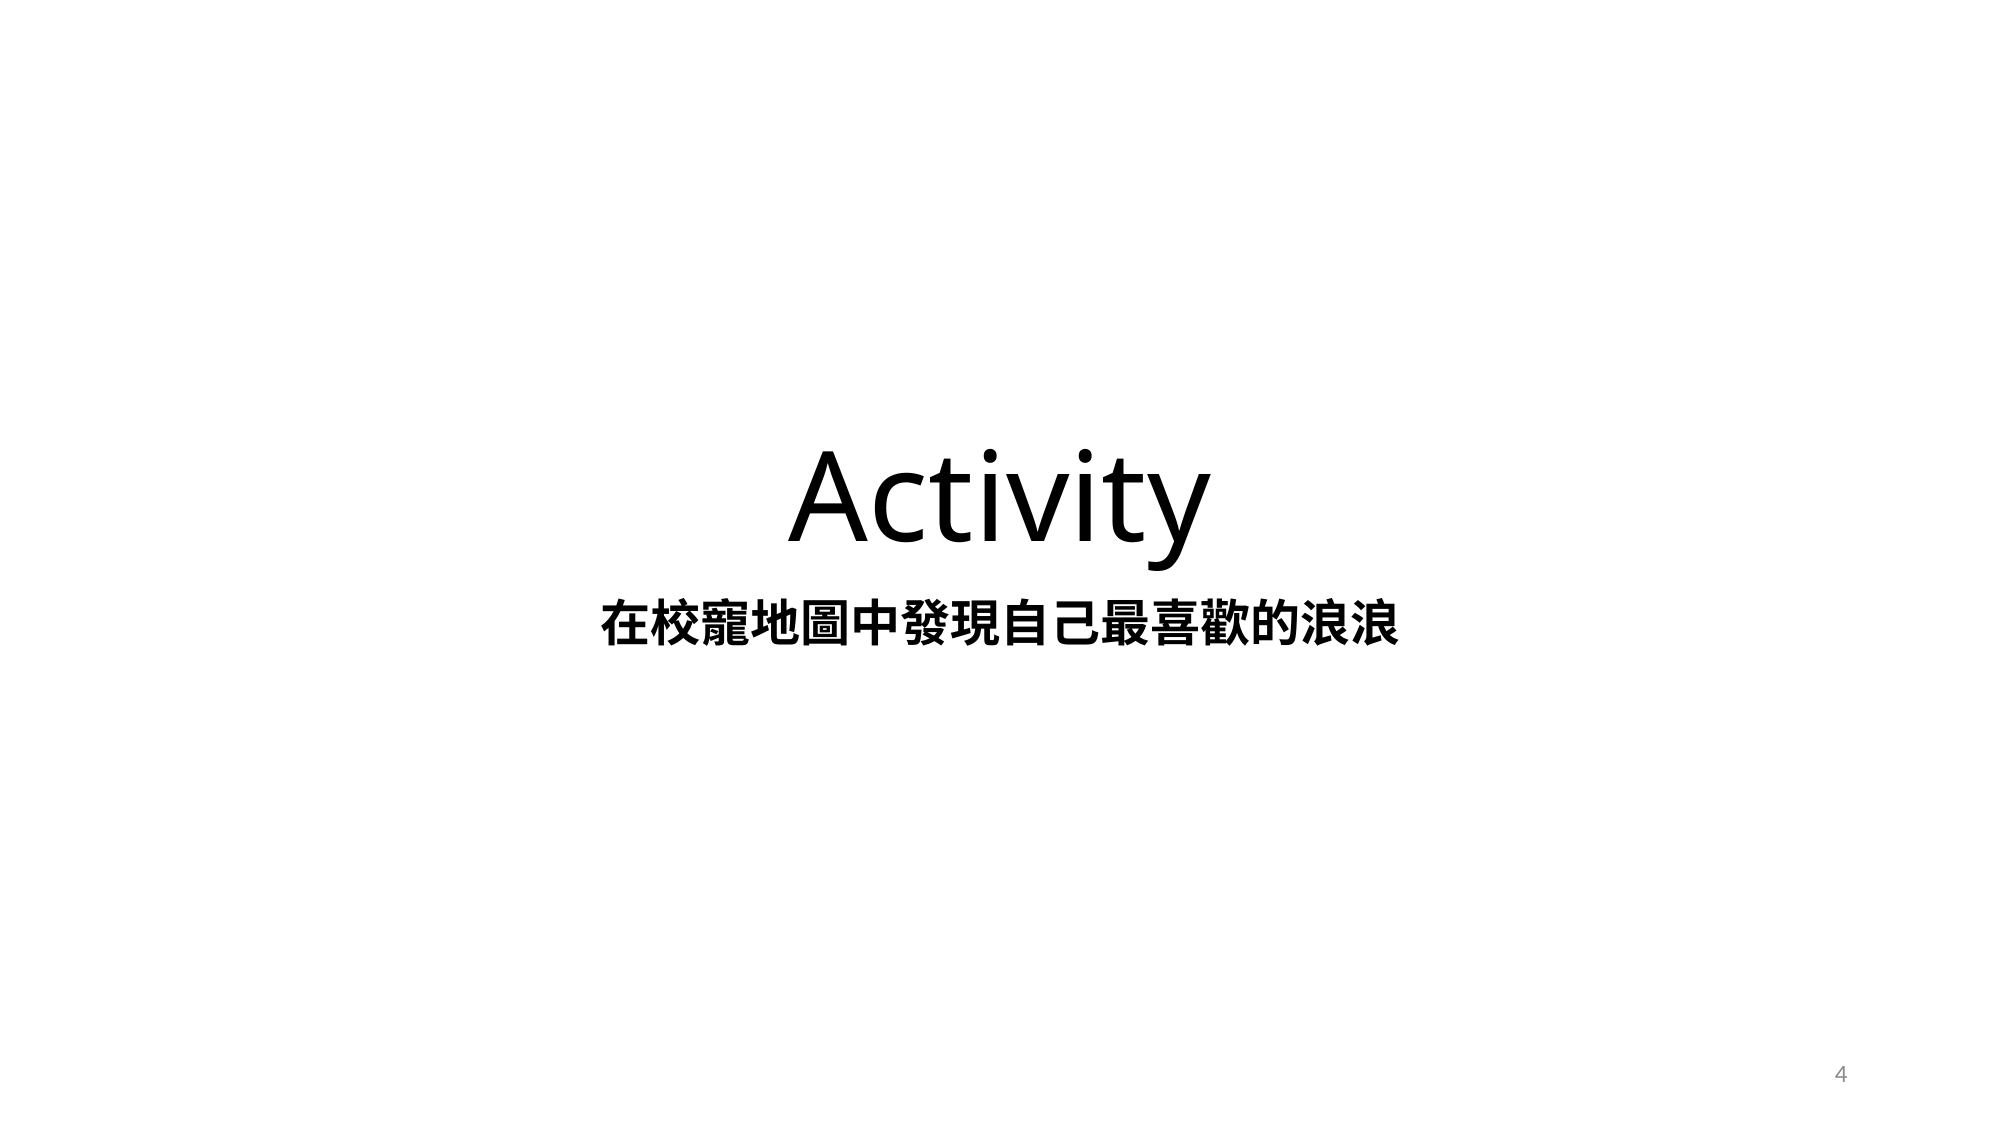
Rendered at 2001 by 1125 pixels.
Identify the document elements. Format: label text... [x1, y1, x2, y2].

slide_number 4 [1412, 1042, 1863, 1103]
title Activity [249, 184, 1750, 576]
subtitle 在校寵地圖中發現自己最喜歡的浪浪 [249, 590, 1750, 863]
